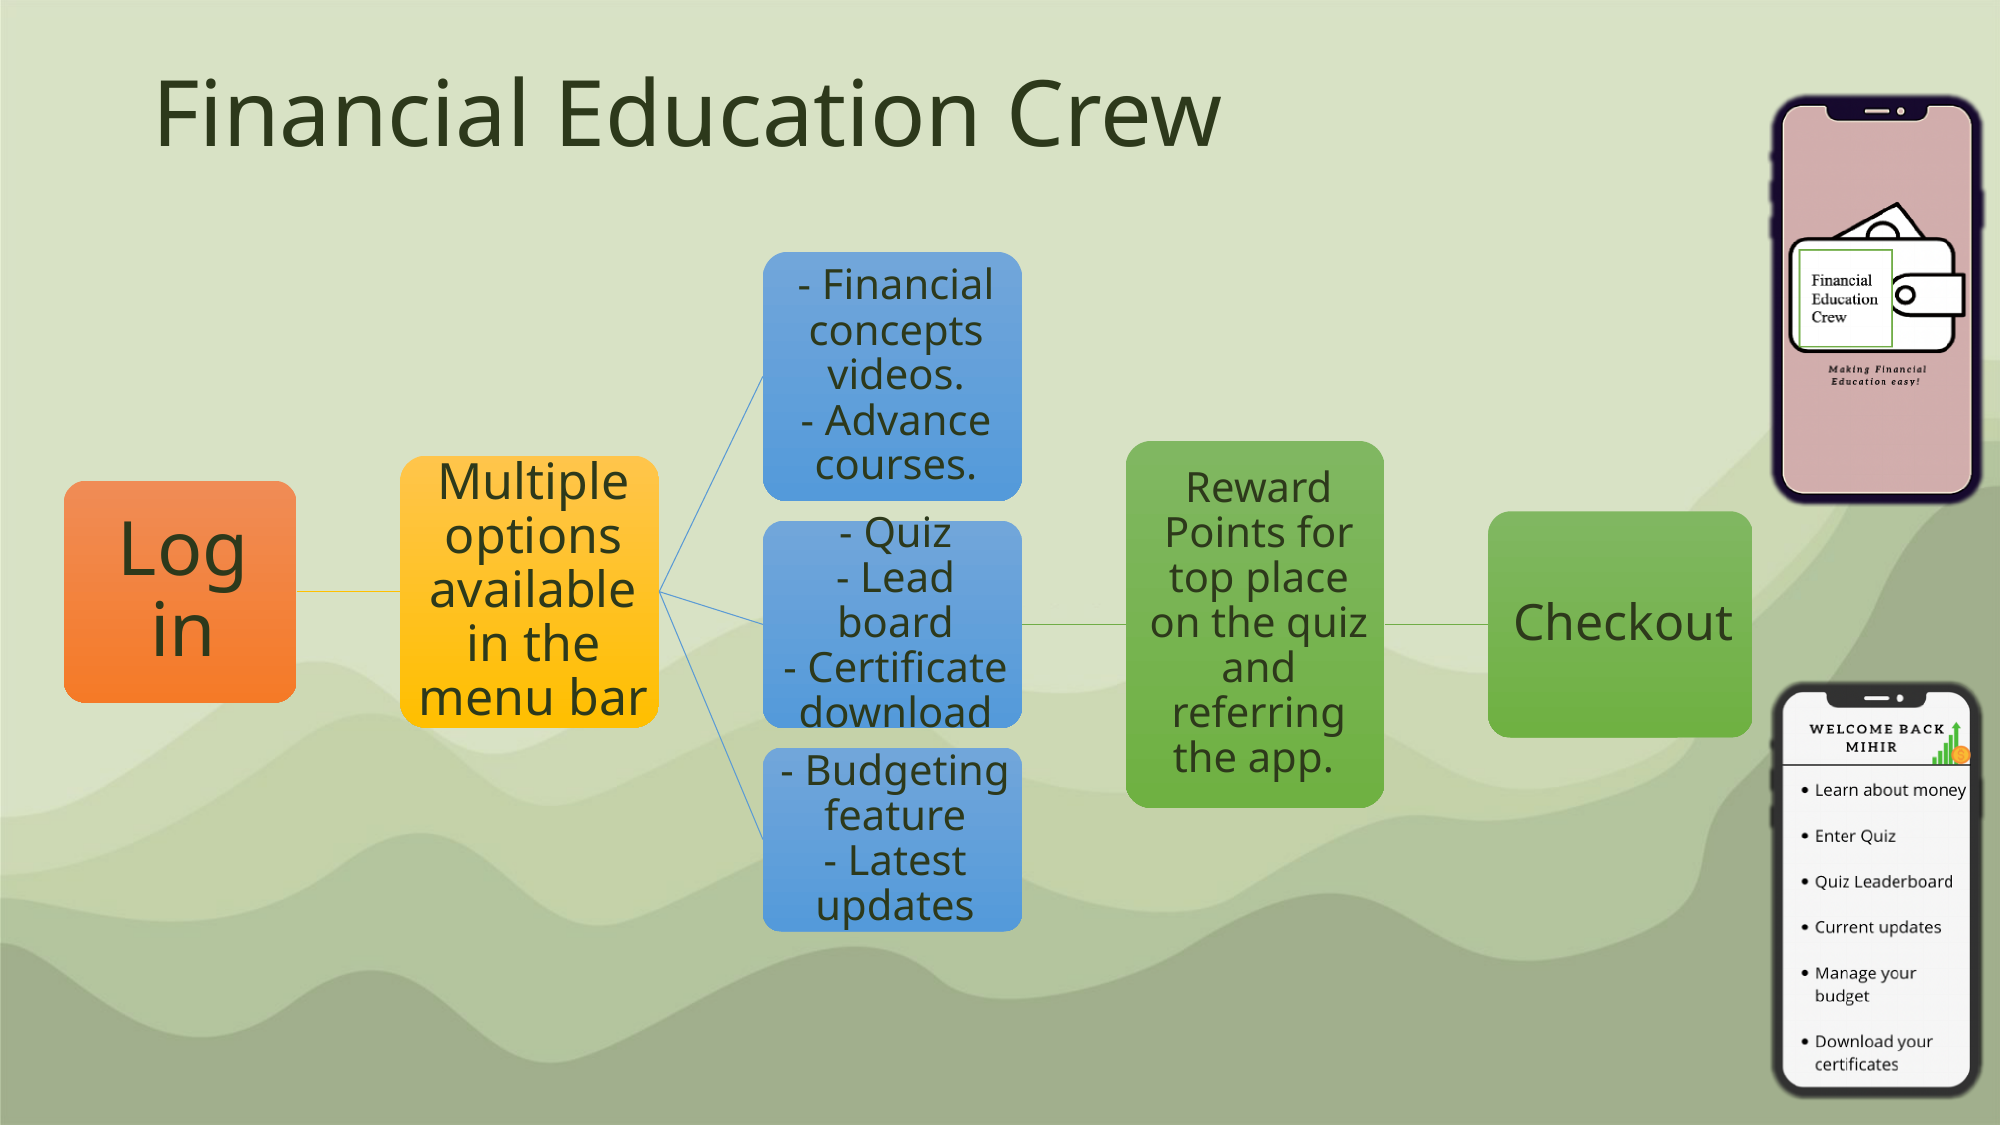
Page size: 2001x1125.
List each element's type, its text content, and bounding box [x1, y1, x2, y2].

text_box [1758, 66, 2000, 528]
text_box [62, 39, 1755, 1125]
text_box [1755, 660, 1995, 1120]
text_box Financial Education Crew [1755, 59, 2000, 278]
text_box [1756, 64, 2000, 278]
